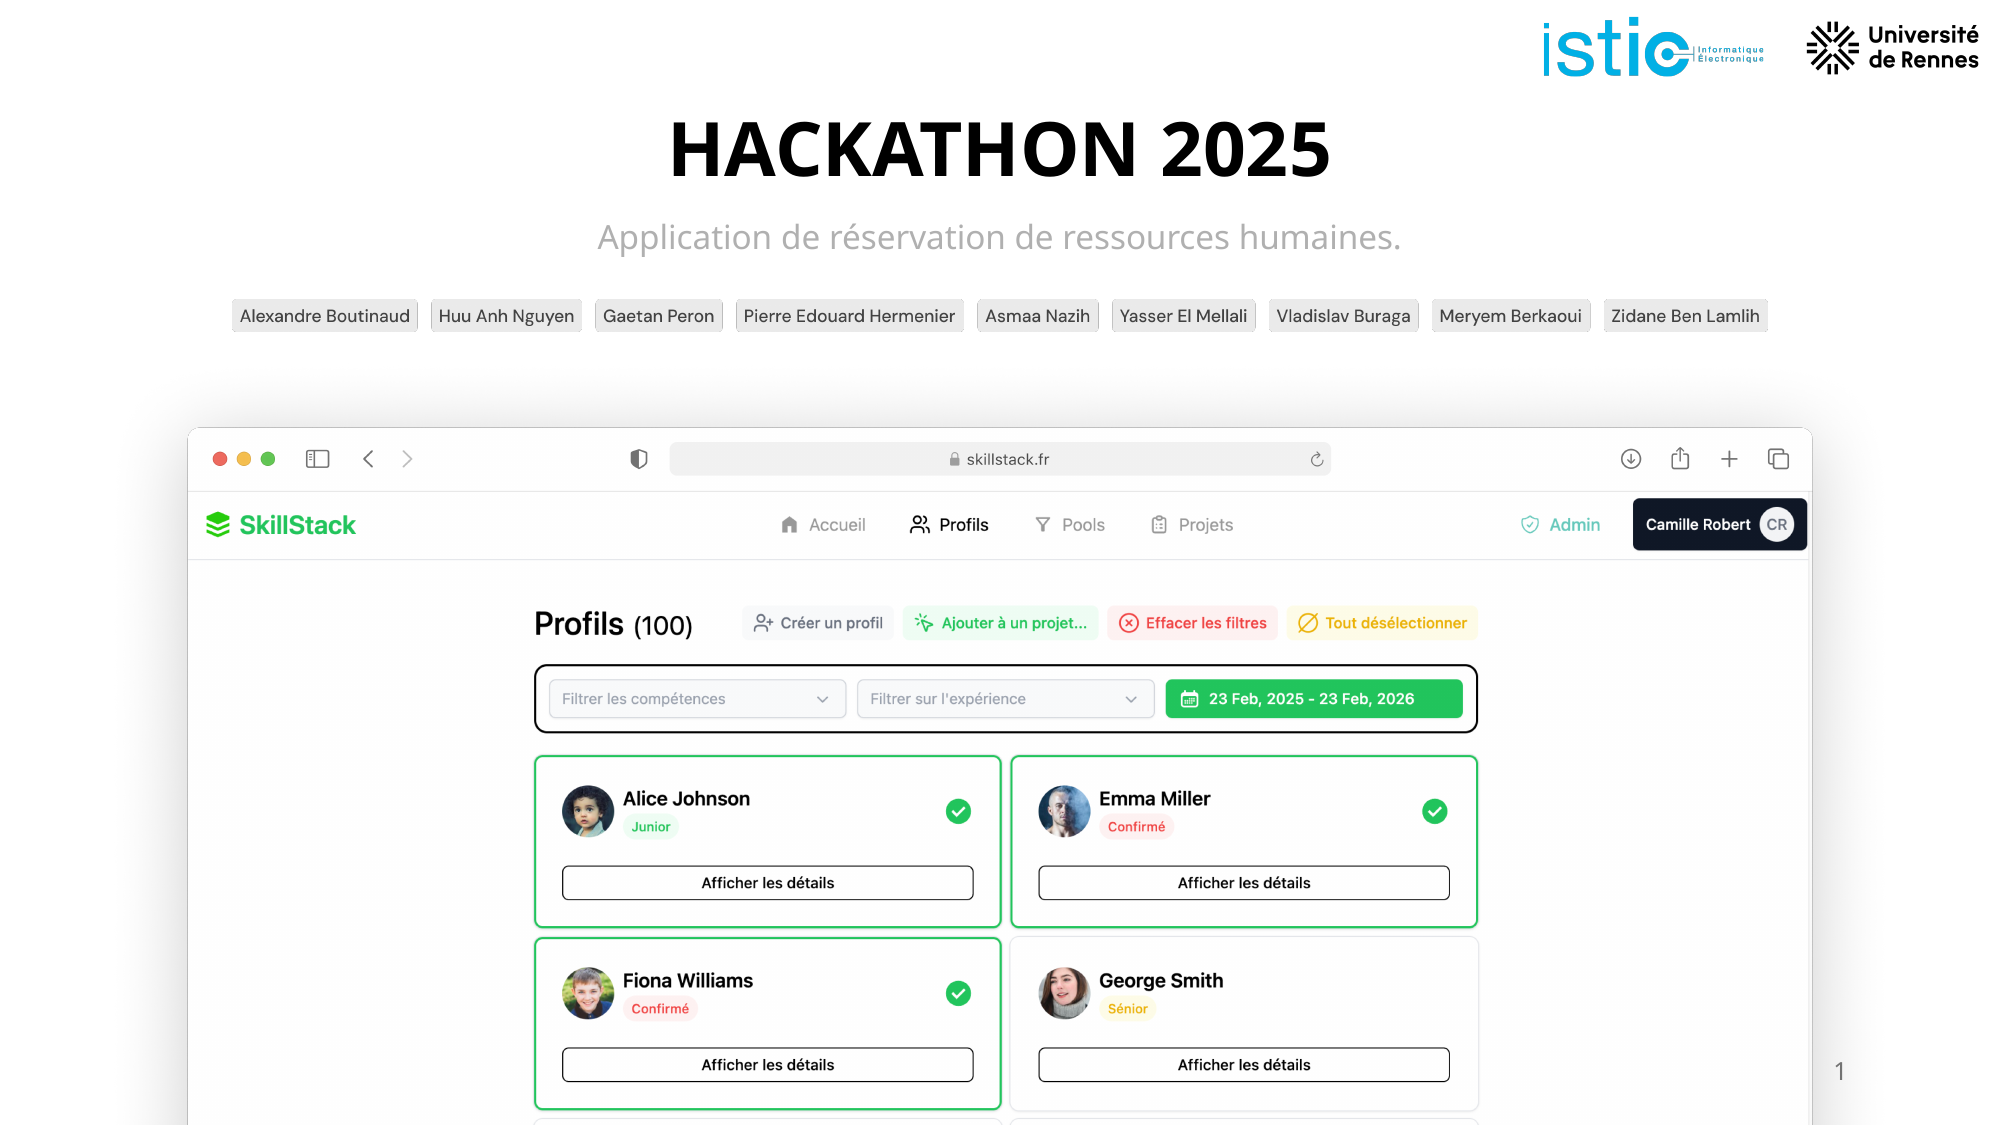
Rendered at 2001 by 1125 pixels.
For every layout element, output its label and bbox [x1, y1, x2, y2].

picture [100, 352, 1900, 1125]
picture [231, 298, 1769, 333]
text_box [486, 93, 1514, 265]
picture [1520, 0, 2000, 97]
